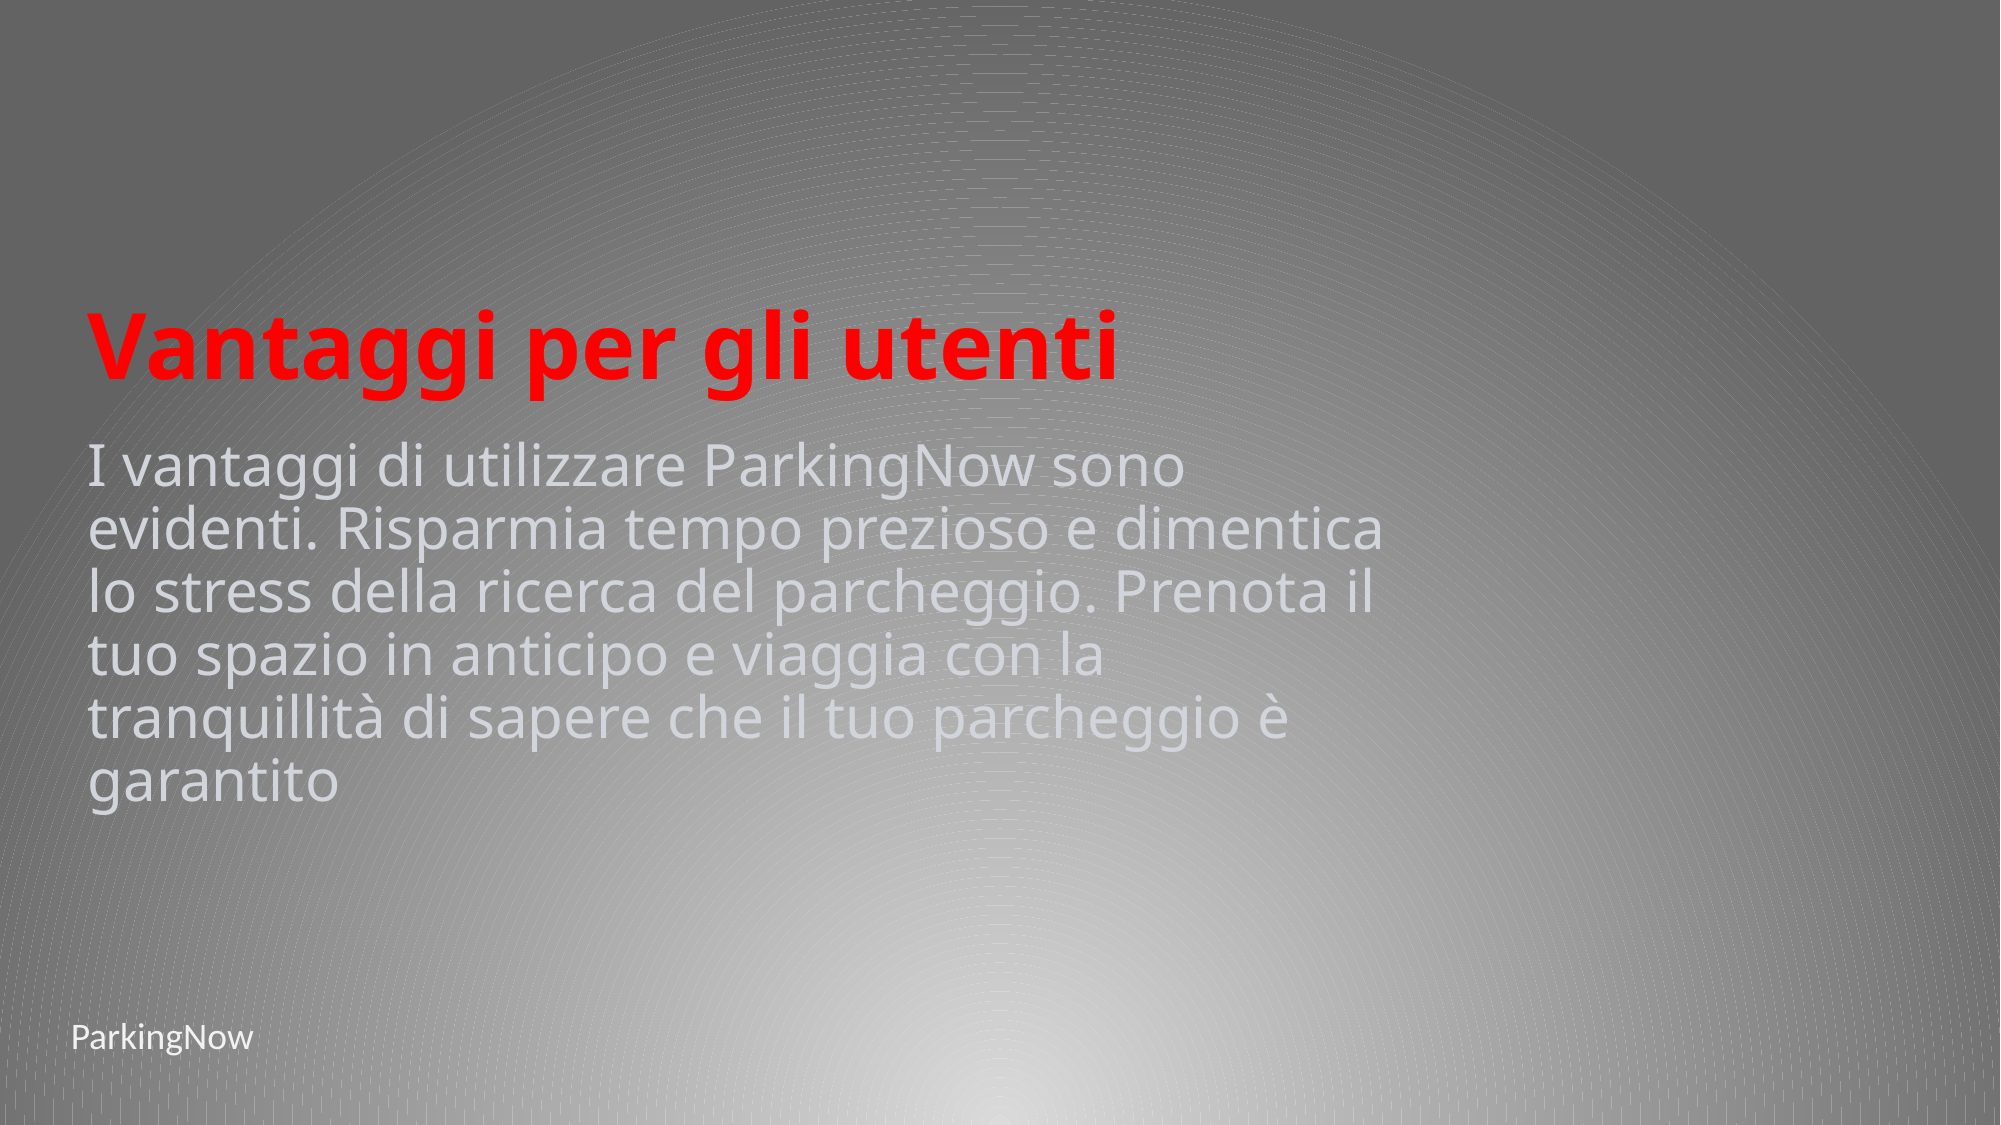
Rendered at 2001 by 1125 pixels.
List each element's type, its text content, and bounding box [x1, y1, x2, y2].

title Vantaggi per gli utenti [72, 241, 1798, 459]
list I vantaggi di utilizzare ParkingNow sono evidenti. Risparmia tempo prezioso e dimentica lo stress della ricerca del parcheggio. Prenota il tuo spazio in anticipo e viaggia con la tranquillità di sapere che il tuo parcheggio è garantito [72, 429, 1423, 1125]
text_box ParkingNow [56, 1004, 371, 1065]
